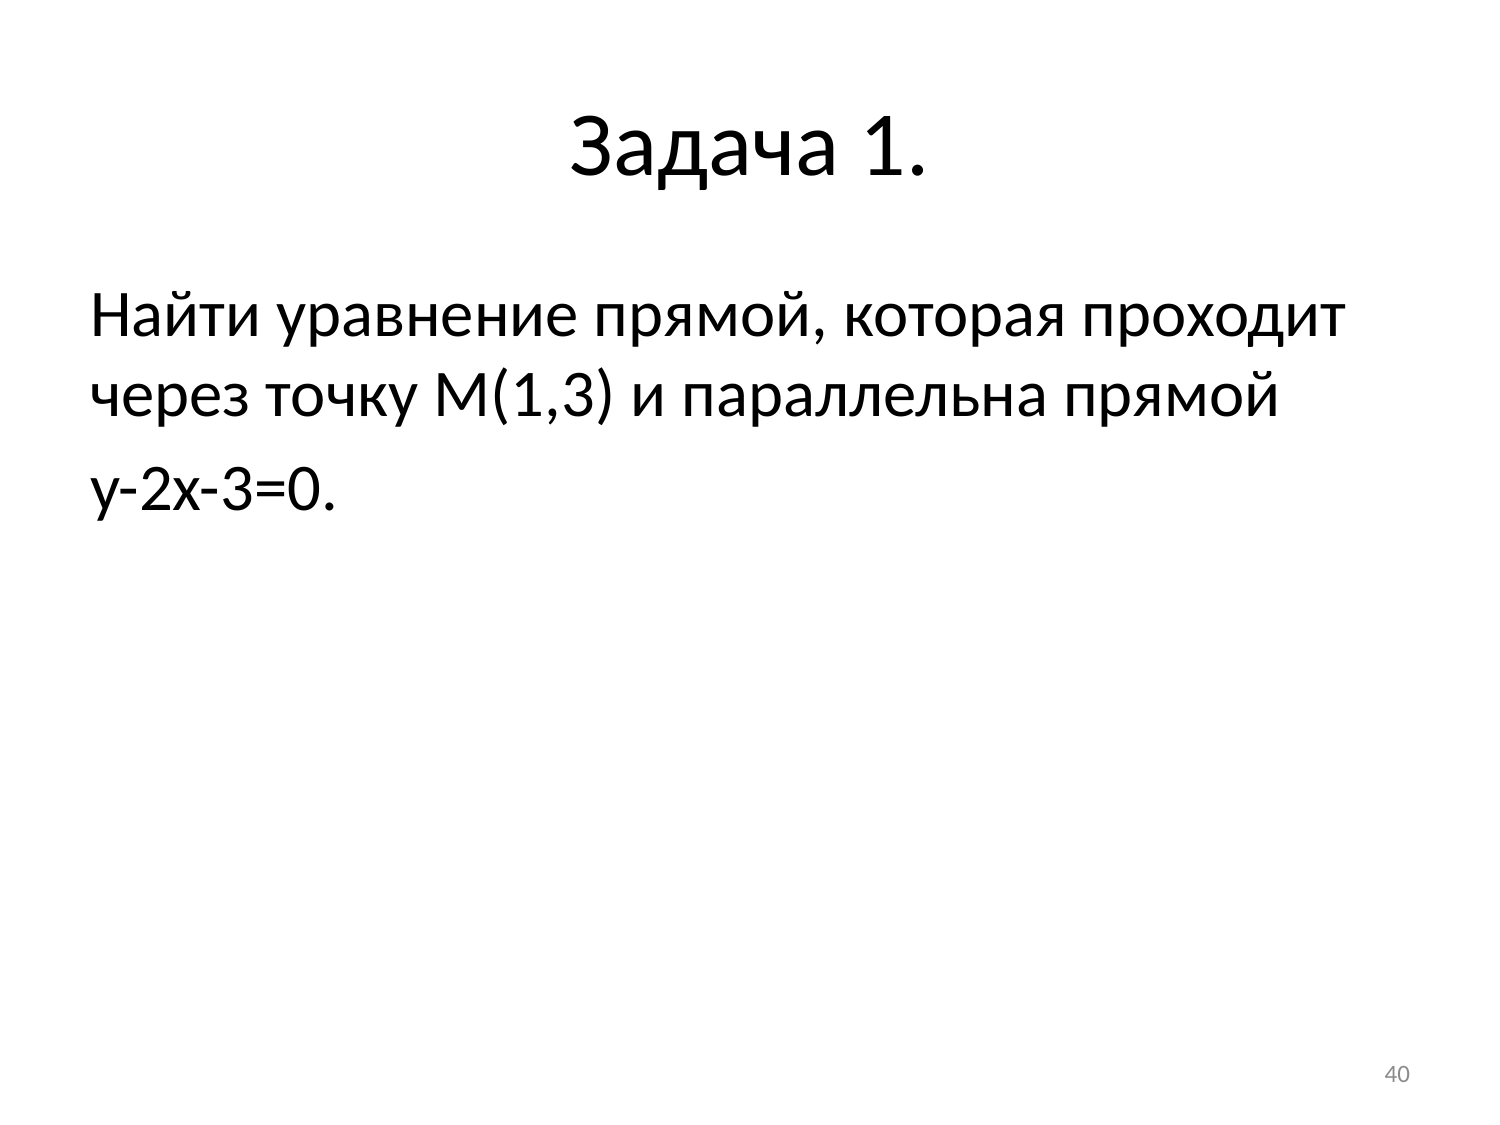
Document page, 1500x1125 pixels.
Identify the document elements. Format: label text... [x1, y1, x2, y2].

list Найти уравнение прямой, которая проходит через точку M(1,3) и параллельна прямой y-2x-3=0. [75, 262, 1425, 1005]
title Задача 1. [75, 45, 1425, 233]
slide_number 40 [1074, 1042, 1425, 1103]
